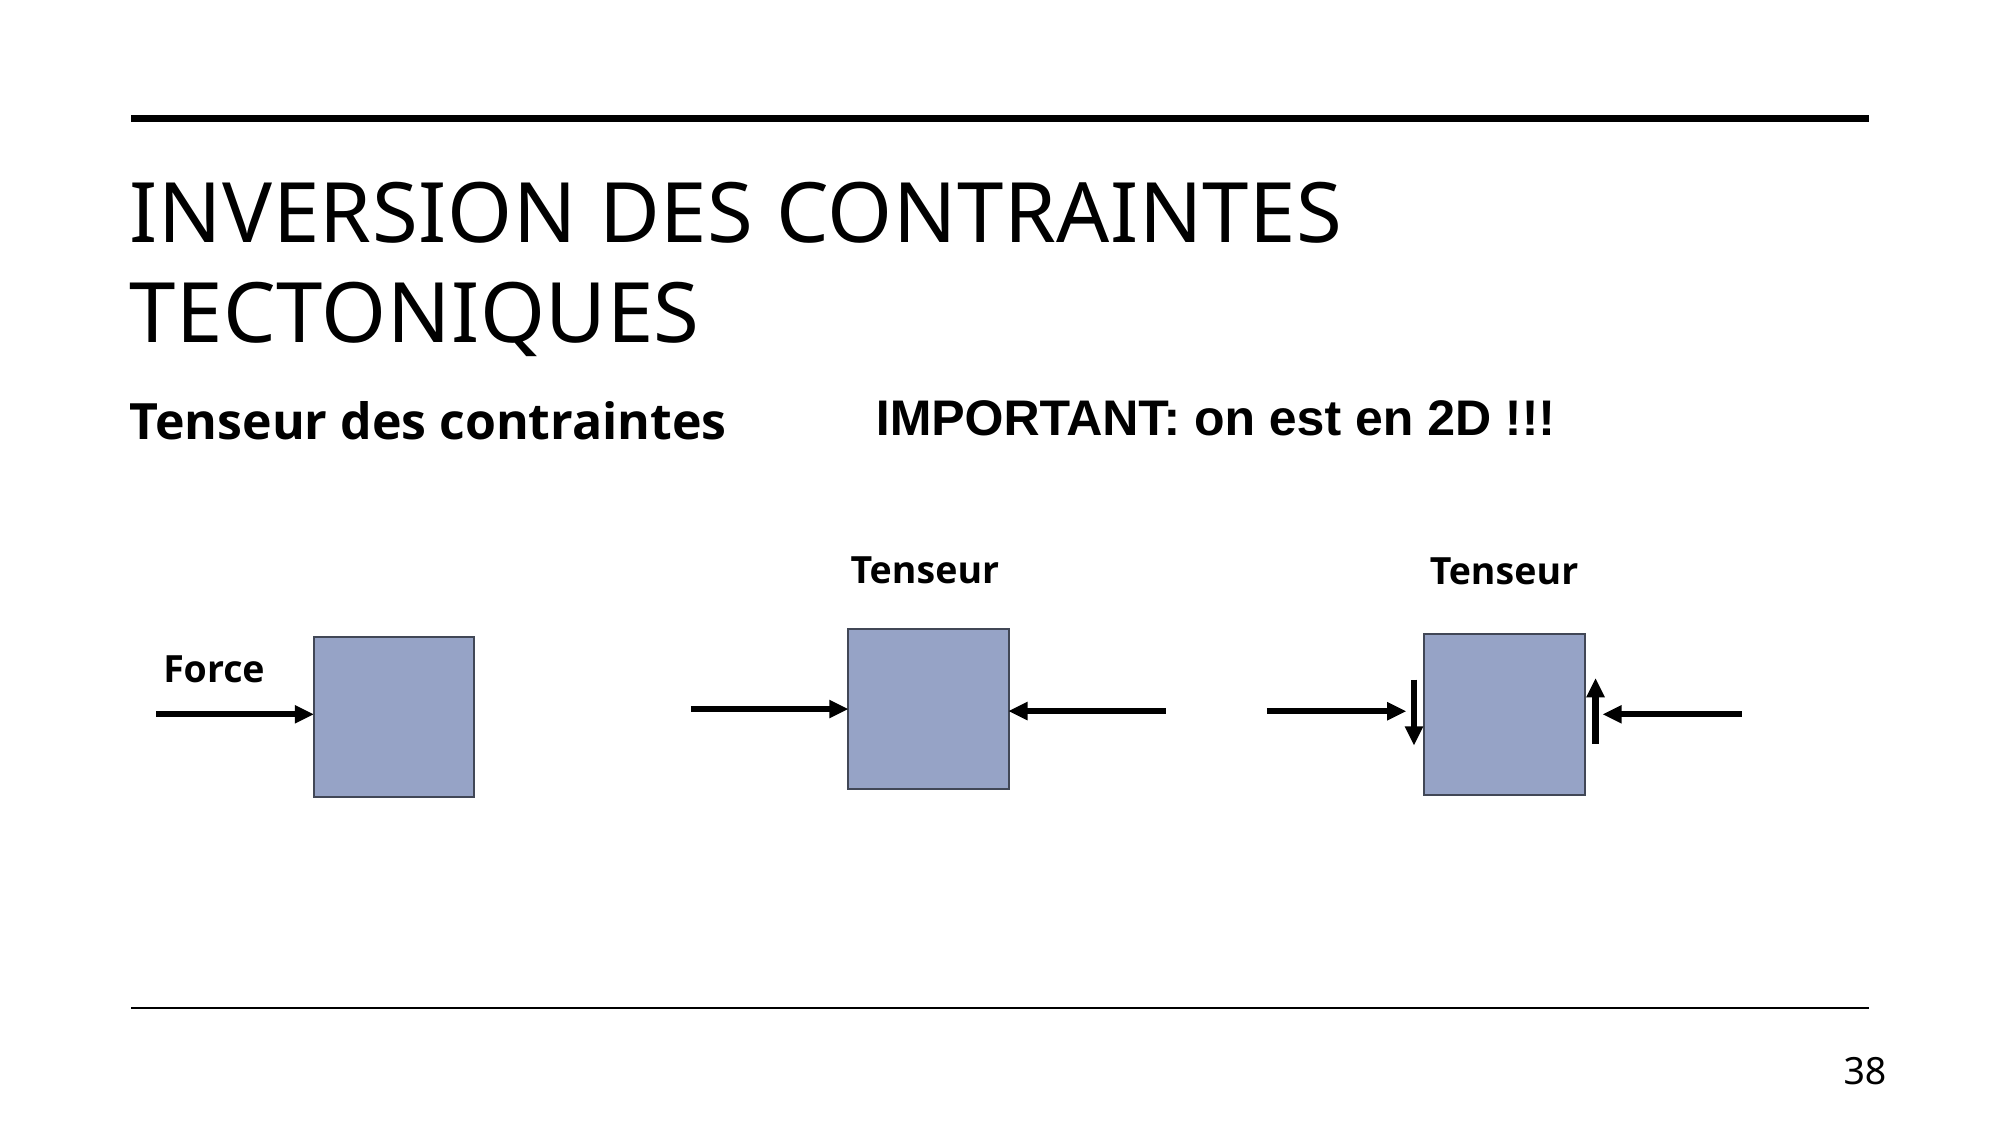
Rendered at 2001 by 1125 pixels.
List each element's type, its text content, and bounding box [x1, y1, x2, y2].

list Tenseur des contraintes [114, 376, 1742, 539]
text_box Tenseur [835, 538, 1015, 599]
slide_number 38 [1791, 1042, 1902, 1103]
text_box IMPORTANT: on est en 2D !!! [861, 377, 1571, 453]
text_box Tenseur [1415, 539, 1594, 600]
title Inversion des contraintes tectoniques [114, 151, 1869, 377]
text_box Force [148, 637, 280, 698]
text_box [313, 636, 475, 798]
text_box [1266, 633, 1742, 795]
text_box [690, 628, 1166, 790]
